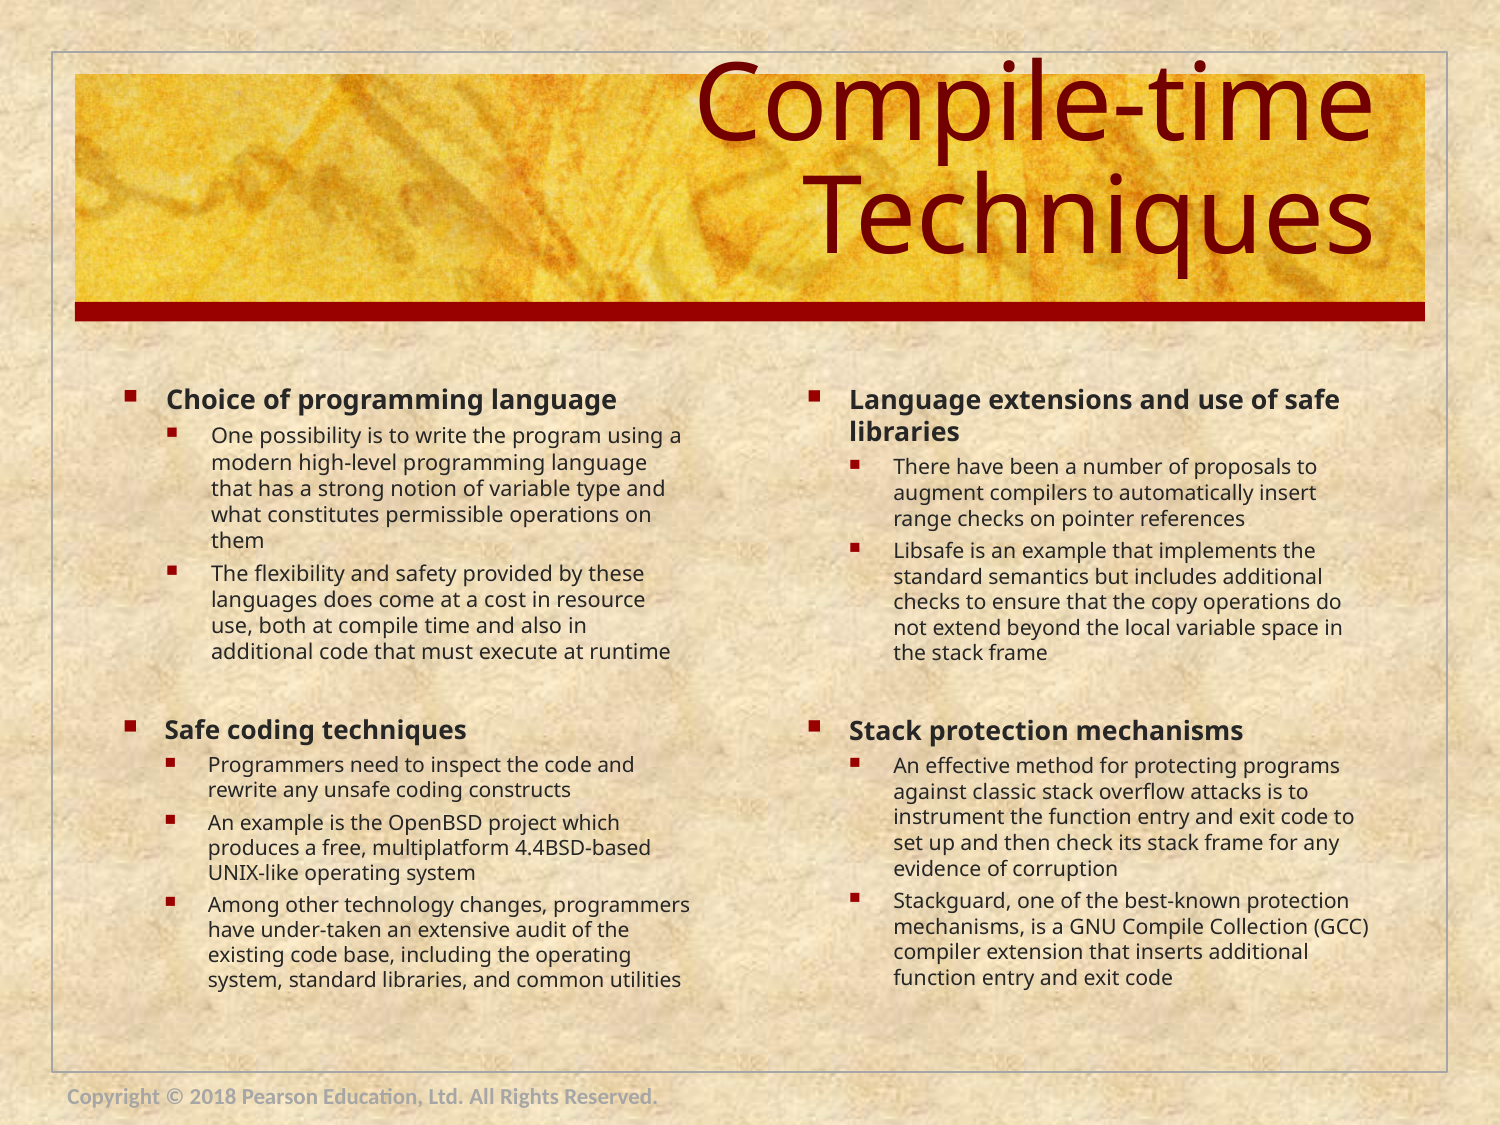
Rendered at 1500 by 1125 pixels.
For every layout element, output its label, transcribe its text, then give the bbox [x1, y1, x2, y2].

list Stack protection mechanisms An effective method for protecting programs against classic stack overflow attacks is to instrument the function entry and exit code to set up and then check its stack frame for any evidence of corruption Stackguard, one of the best-known protection mechanisms, is a GNU Compile Collection (GCC) compiler extension that inserts additional function entry and exit code [791, 705, 1392, 1006]
list Safe coding techniques Programmers need to inspect the code and rewrite any unsafe coding constructs An example is the OpenBSD project which produces a free, multiplatform 4.4BSD-based UNIX-like operating system Among other technology changes, programmers have under-taken an extensive audit of the existing code base, including the operating system, standard libraries, and common utilities [108, 705, 709, 1006]
picture [53, 53, 1446, 1071]
title Compile-time Techniques [108, 74, 1392, 275]
footer Copyright © 2018 Pearson Education, Ltd. All Rights Reserved. [52, 1065, 1050, 1125]
list Choice of programming language One possibility is to write the program using a modern high-level programming language that has a strong notion of variable type and what constitutes permissible operations on them The flexibility and safety provided by these languages does come at a cost in resource use, both at compile time and also in additional code that must execute at runtime [108, 375, 709, 675]
list Language extensions and use of safe libraries There have been a number of proposals to augment compilers to automatically insert range checks on pointer references Libsafe is an example that implements the standard semantics but includes additional checks to ensure that the copy operations do not extend beyond the local variable space in the stack frame [791, 375, 1392, 675]
picture [0, 0, 1500, 1125]
